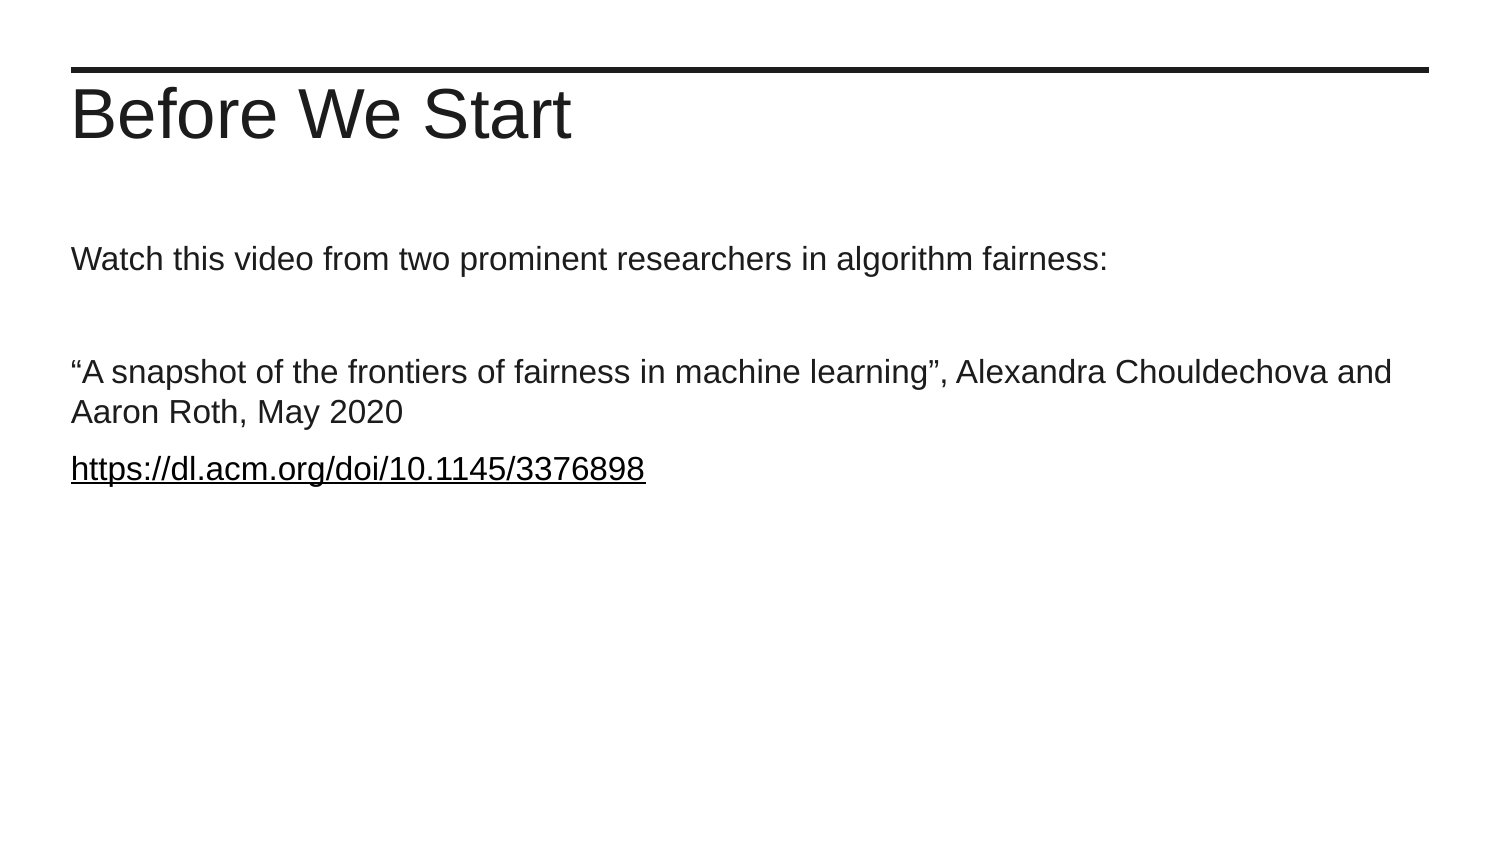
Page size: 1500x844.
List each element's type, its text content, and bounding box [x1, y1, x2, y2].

list Before We Start [70, 67, 1430, 183]
list Watch this video from two prominent researchers in algorithm fairness: “A snapshot of the frontiers of fairness in machine learning”, Alexandra Chouldechova and Aaron Roth, May 2020 https://dl.acm.org/doi/10.1145/3376898 [70, 237, 1454, 713]
